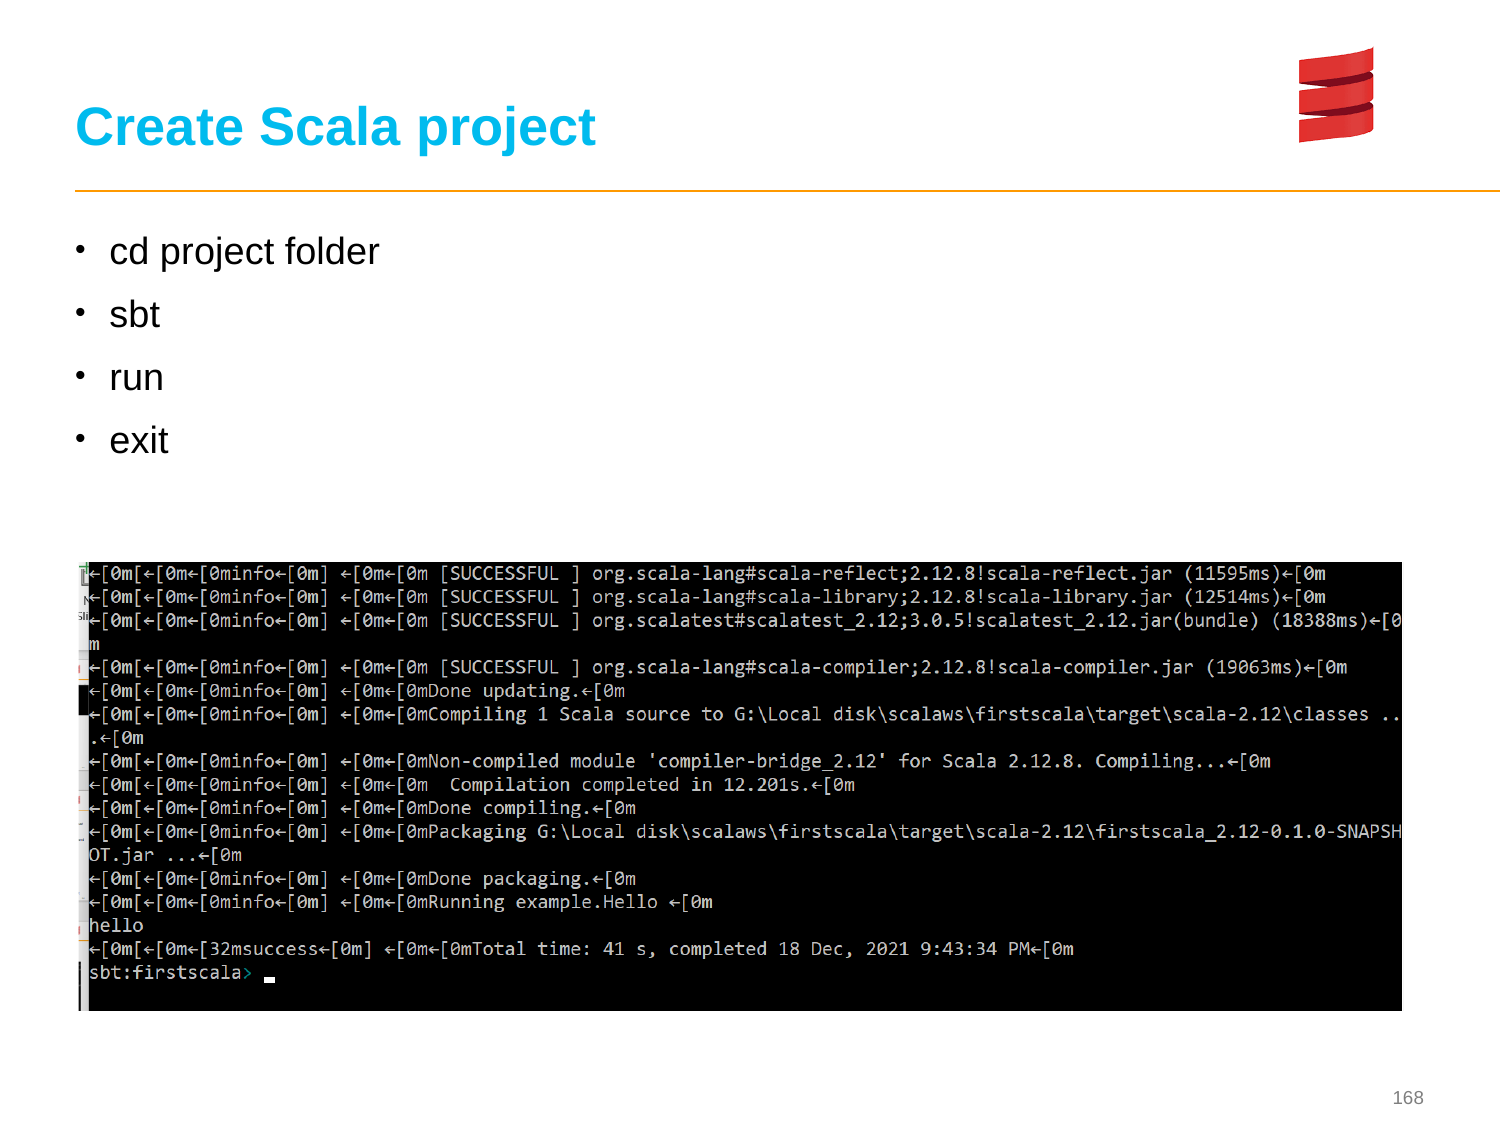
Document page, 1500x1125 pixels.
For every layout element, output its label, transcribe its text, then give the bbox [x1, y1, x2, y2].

title Create Scala project [75, 27, 1422, 157]
picture [78, 562, 1404, 1012]
list cd project folder sbt run exit [75, 226, 1425, 463]
